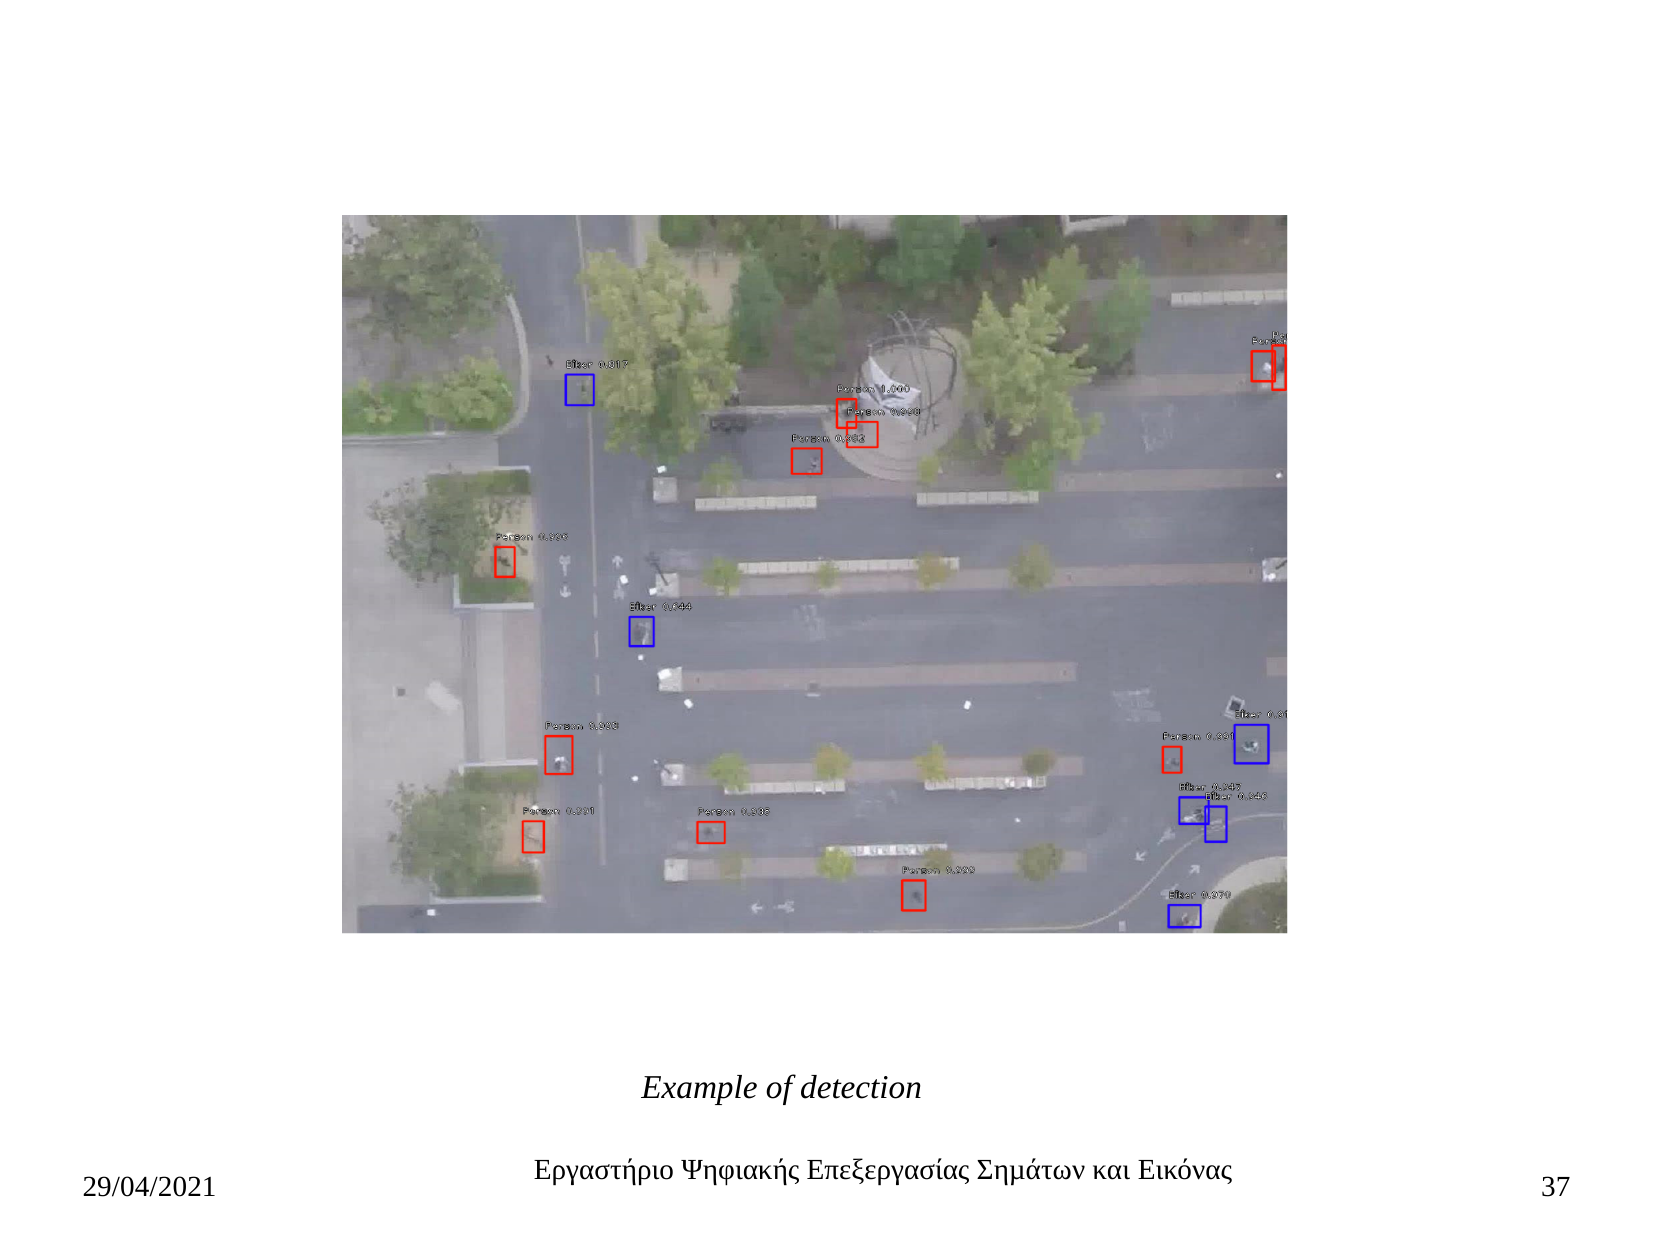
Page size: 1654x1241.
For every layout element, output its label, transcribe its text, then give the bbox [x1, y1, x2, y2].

slide_number 37 [1185, 1170, 1571, 1215]
footer Εργαστήριο Ψηφιακής Επεξεργασίας Σηµάτων και Εικόνας [489, 1153, 1277, 1215]
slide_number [82, 1170, 468, 1215]
picture [334, 207, 1295, 941]
text_box Example of detection [626, 1057, 1002, 1113]
